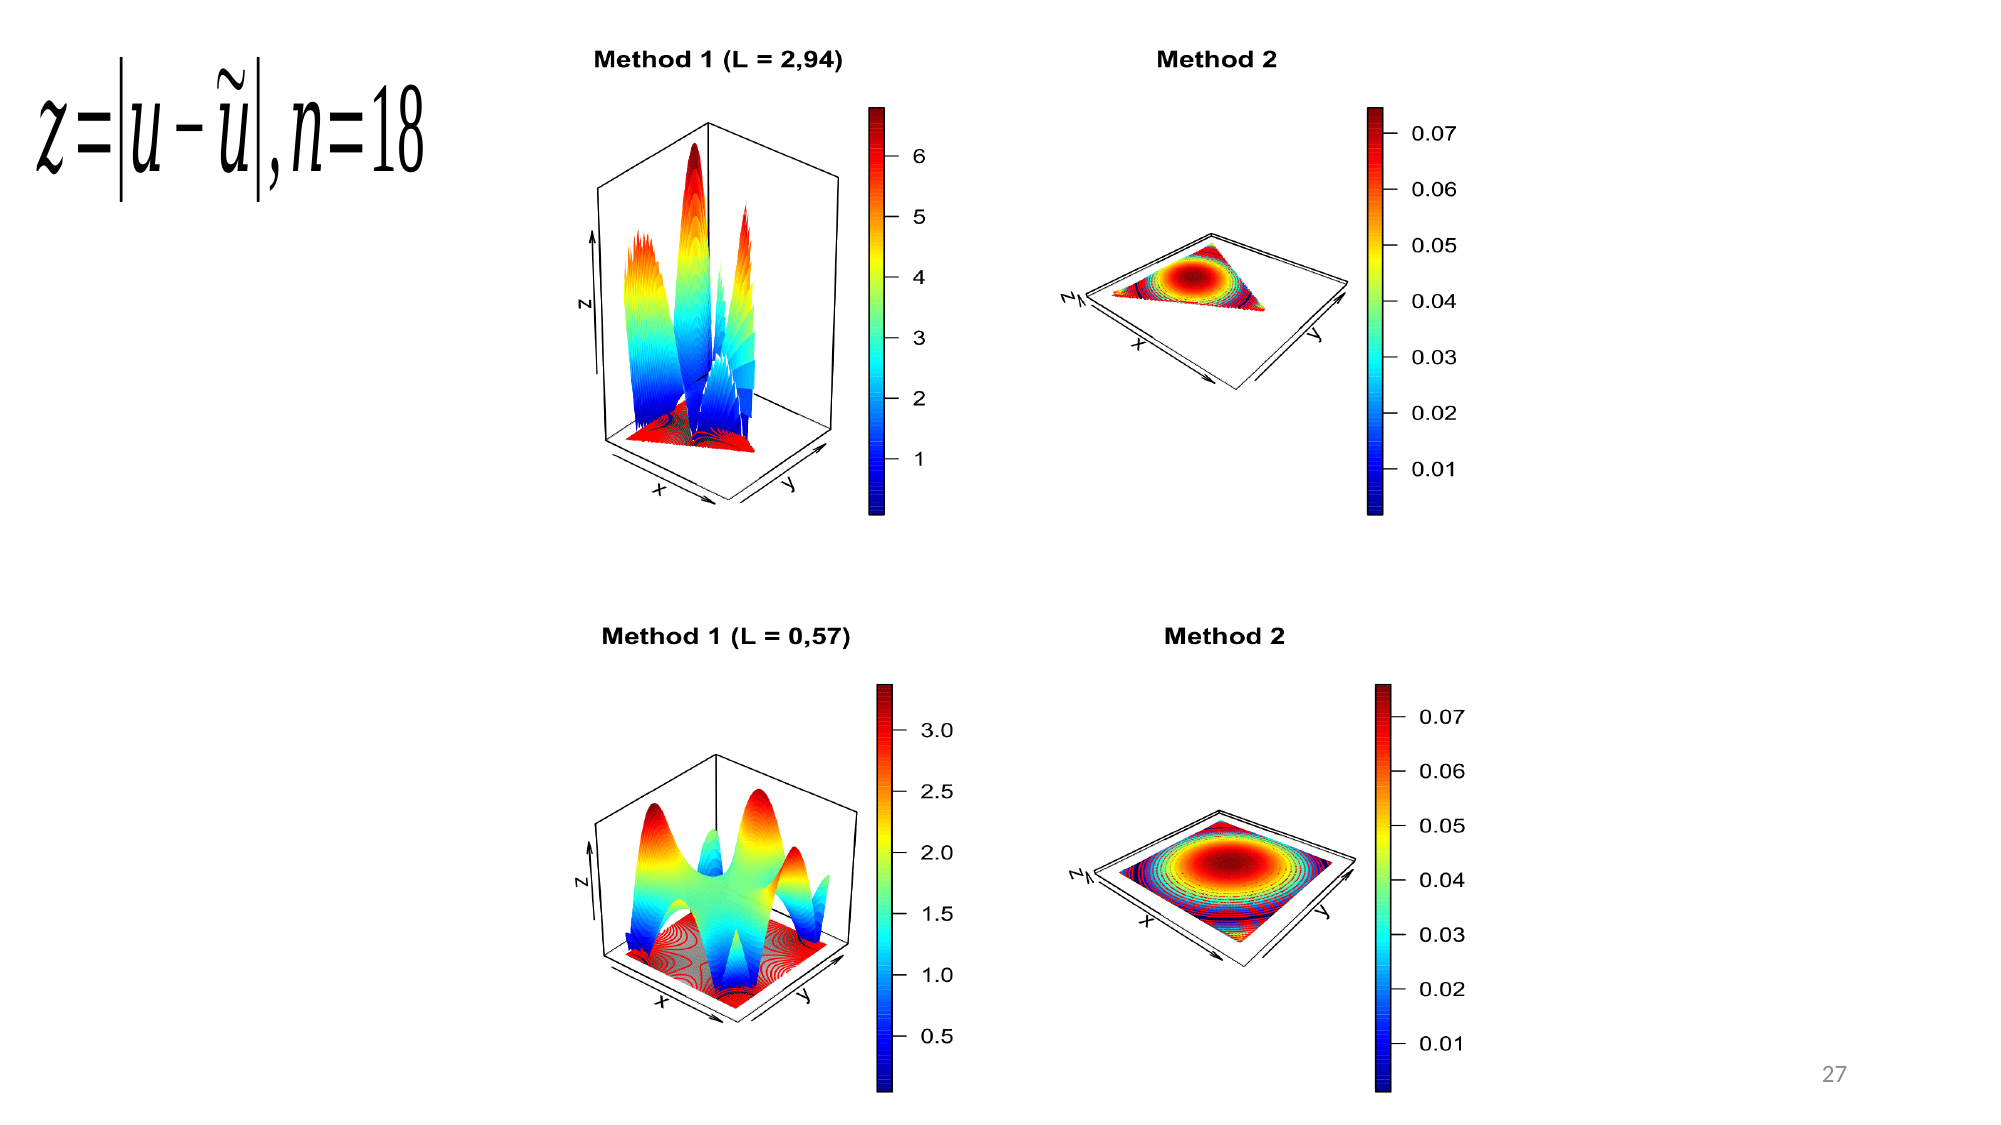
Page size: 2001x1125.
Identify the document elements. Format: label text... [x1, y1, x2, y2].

picture [361, 0, 1572, 1125]
slide_number 27 [1572, 1042, 1863, 1103]
